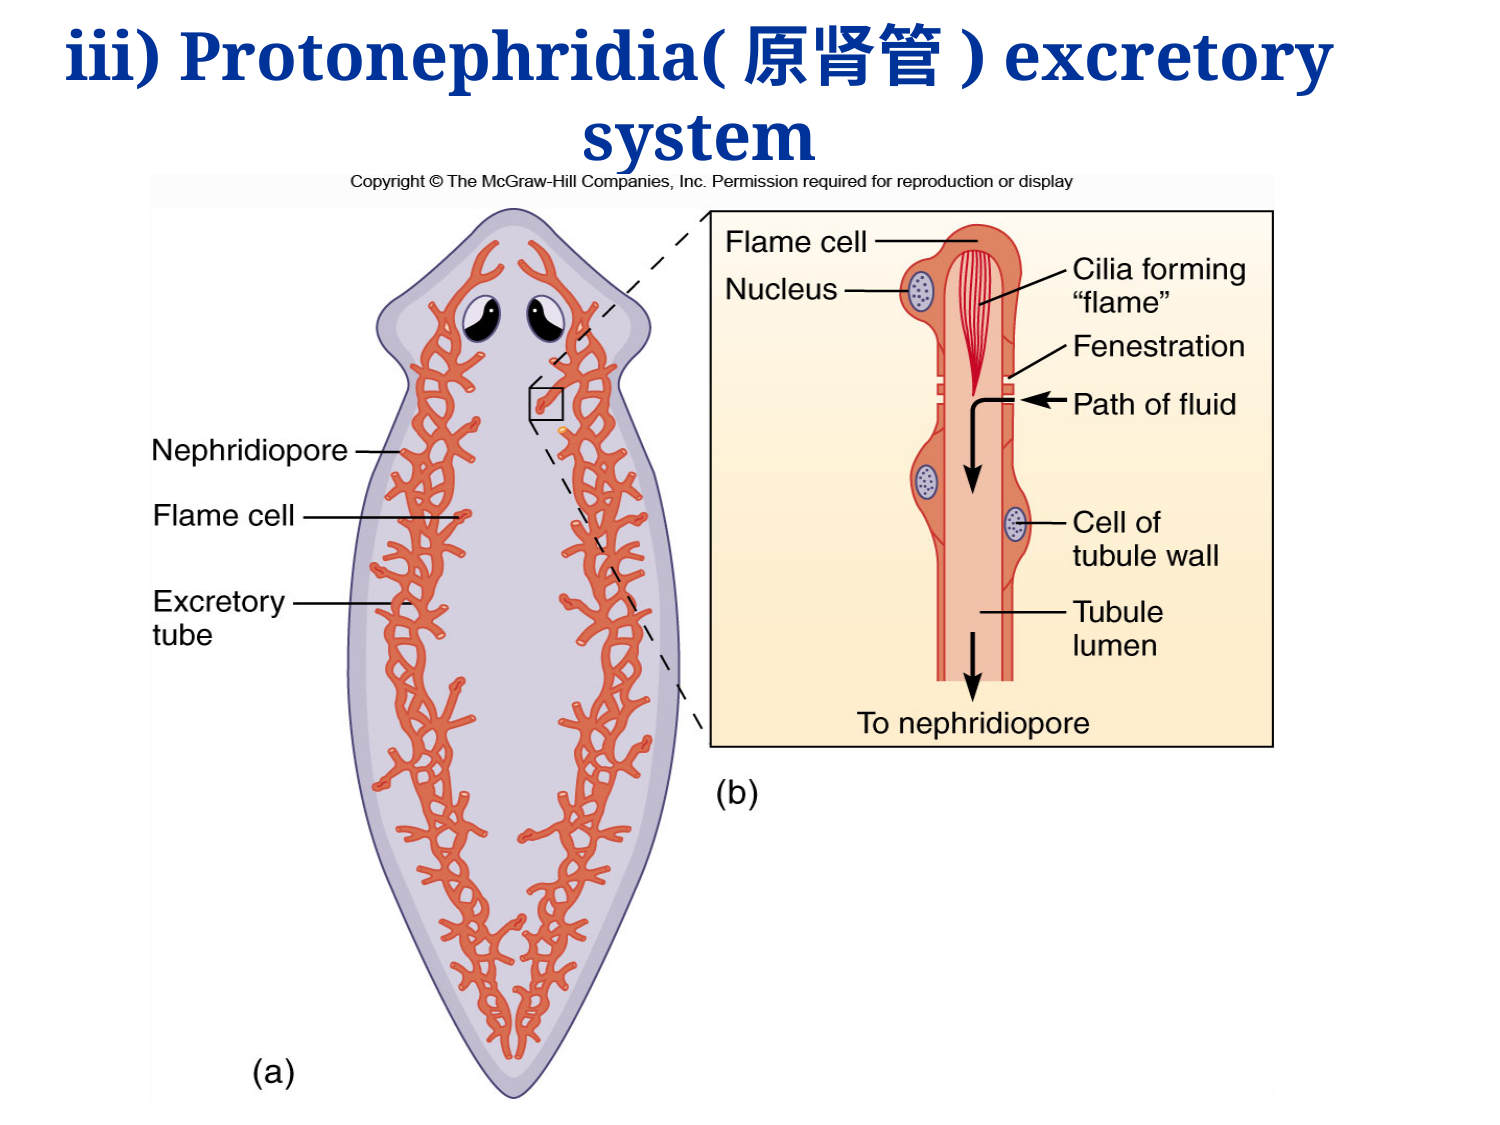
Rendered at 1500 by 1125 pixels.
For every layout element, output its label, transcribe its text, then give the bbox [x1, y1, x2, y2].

picture [149, 174, 1276, 1101]
title iii) Protonephridia(原肾管) excretory system [24, 0, 1375, 188]
